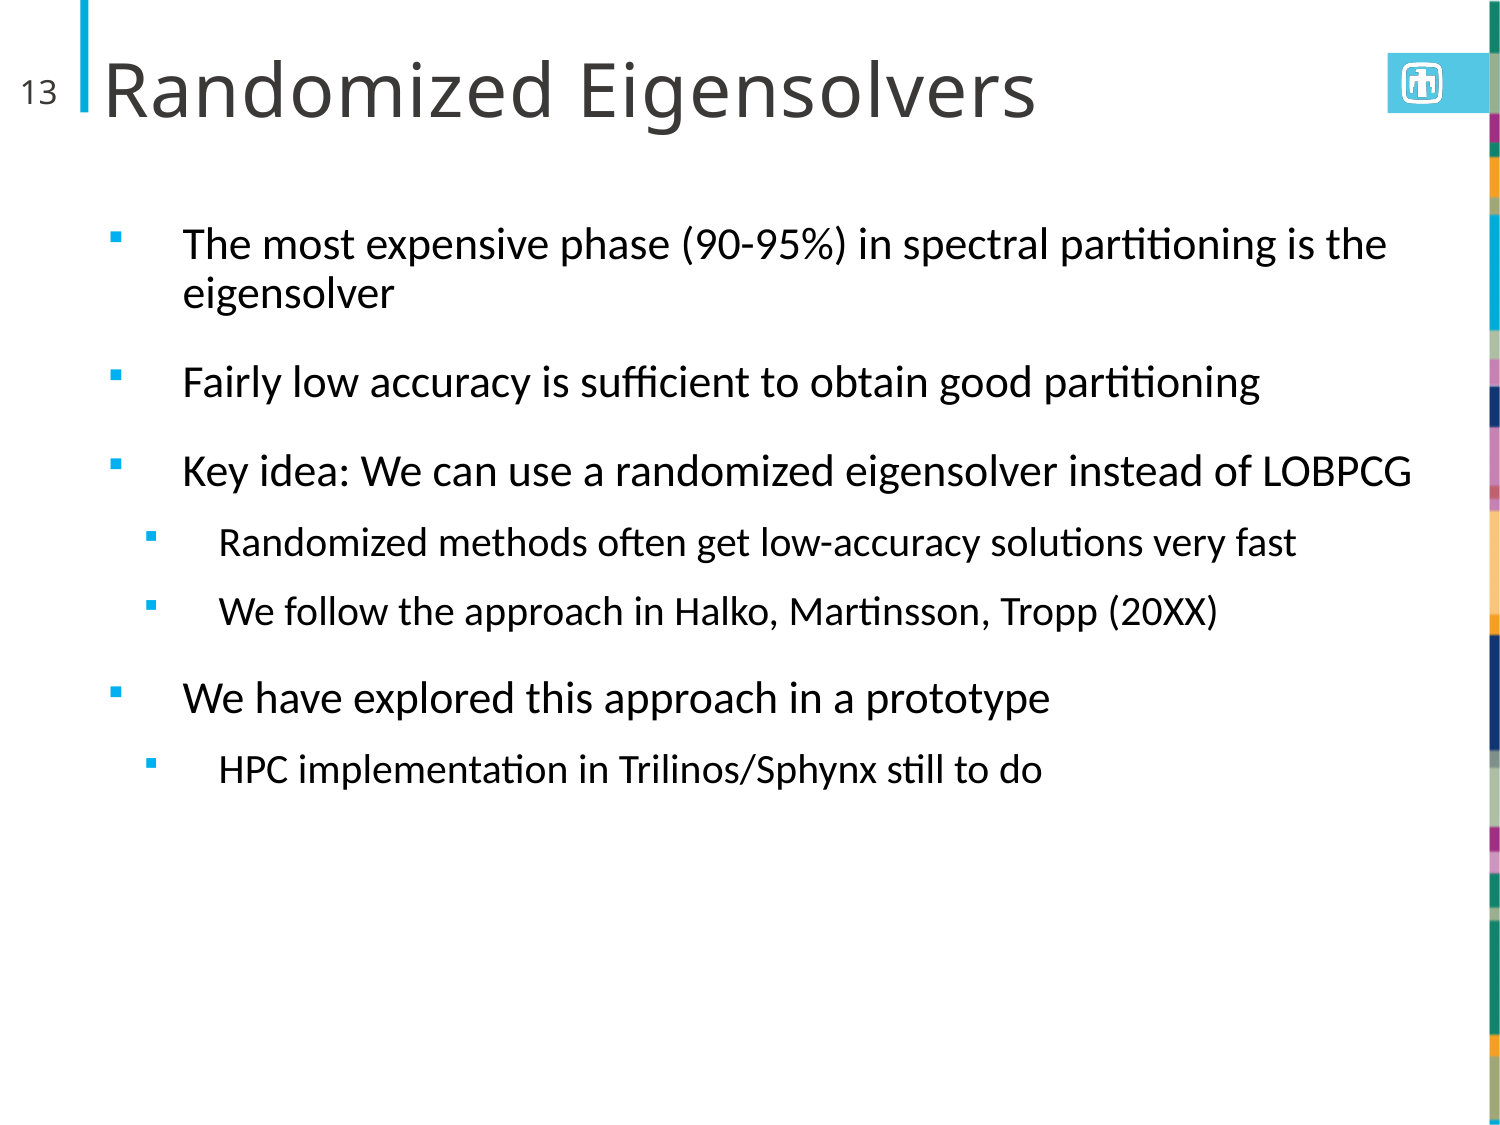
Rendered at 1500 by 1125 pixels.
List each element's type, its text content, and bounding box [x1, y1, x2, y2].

picture [1490, 330, 1499, 1120]
picture [1490, 1, 1499, 215]
slide_number 13 [0, 64, 73, 125]
list The most expensive phase (90-95%) in spectral partitioning is the eigensolver Fairly low accuracy is sufficient to obtain good partitioning Key idea: We can use a randomized eigensolver instead of LOBPCG Randomized methods often get low-accuracy solutions very fast We follow the approach in Halko, Martinsson, Tropp (20XX) We have explored this approach in a prototype HPC implementation in Trilinos/Sphynx still to do [106, 212, 1433, 920]
picture [1401, 62, 1444, 104]
title Randomized Eigensolvers [87, 48, 1350, 147]
